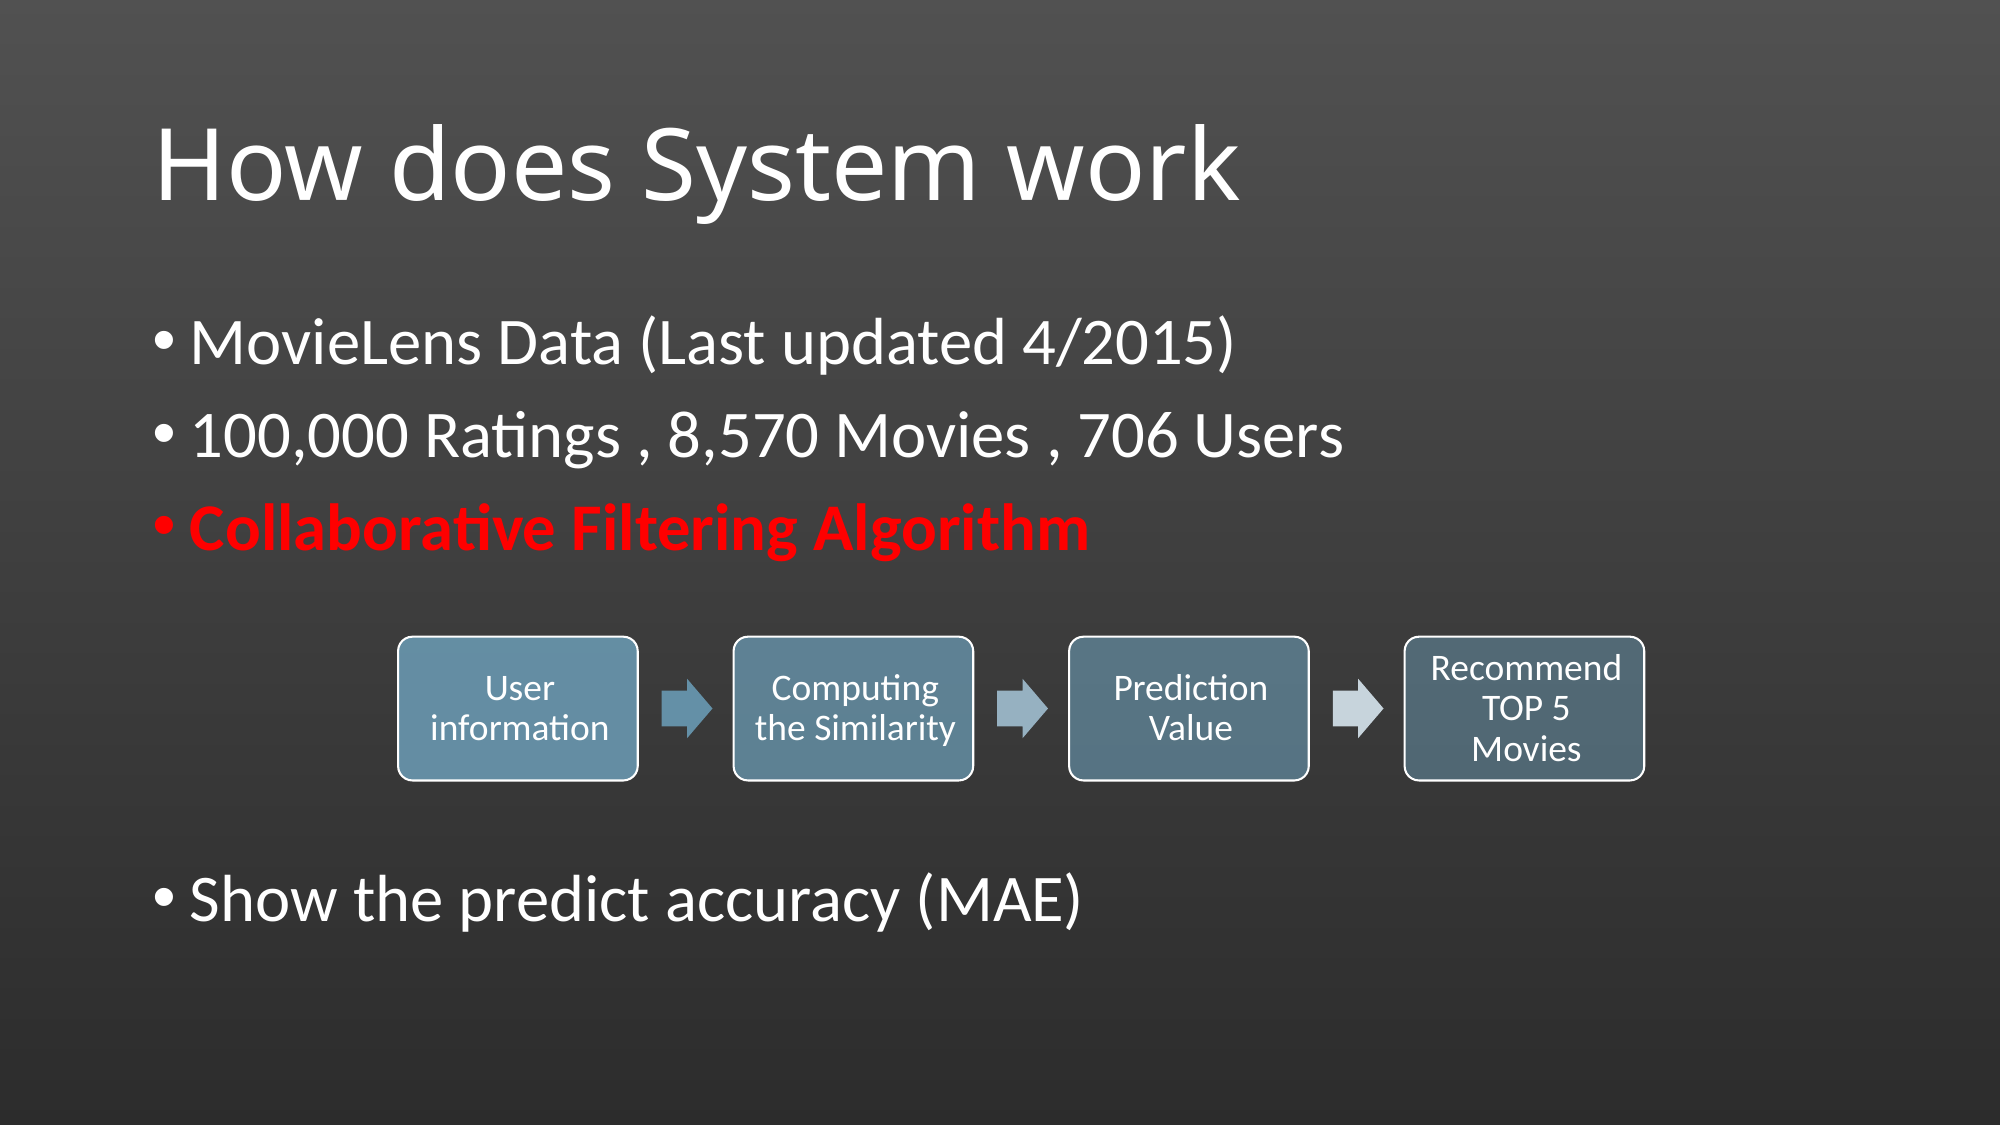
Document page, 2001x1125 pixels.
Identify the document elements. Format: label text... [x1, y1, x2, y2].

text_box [397, 597, 1645, 820]
title How does System work [137, 59, 1863, 278]
list MovieLens Data (Last updated 4/2015) 100,000 Ratings , 8,570 Movies , 706 Users Collaborative Filtering Algorithm Show the predict accuracy (MAE) [137, 299, 1863, 1014]
